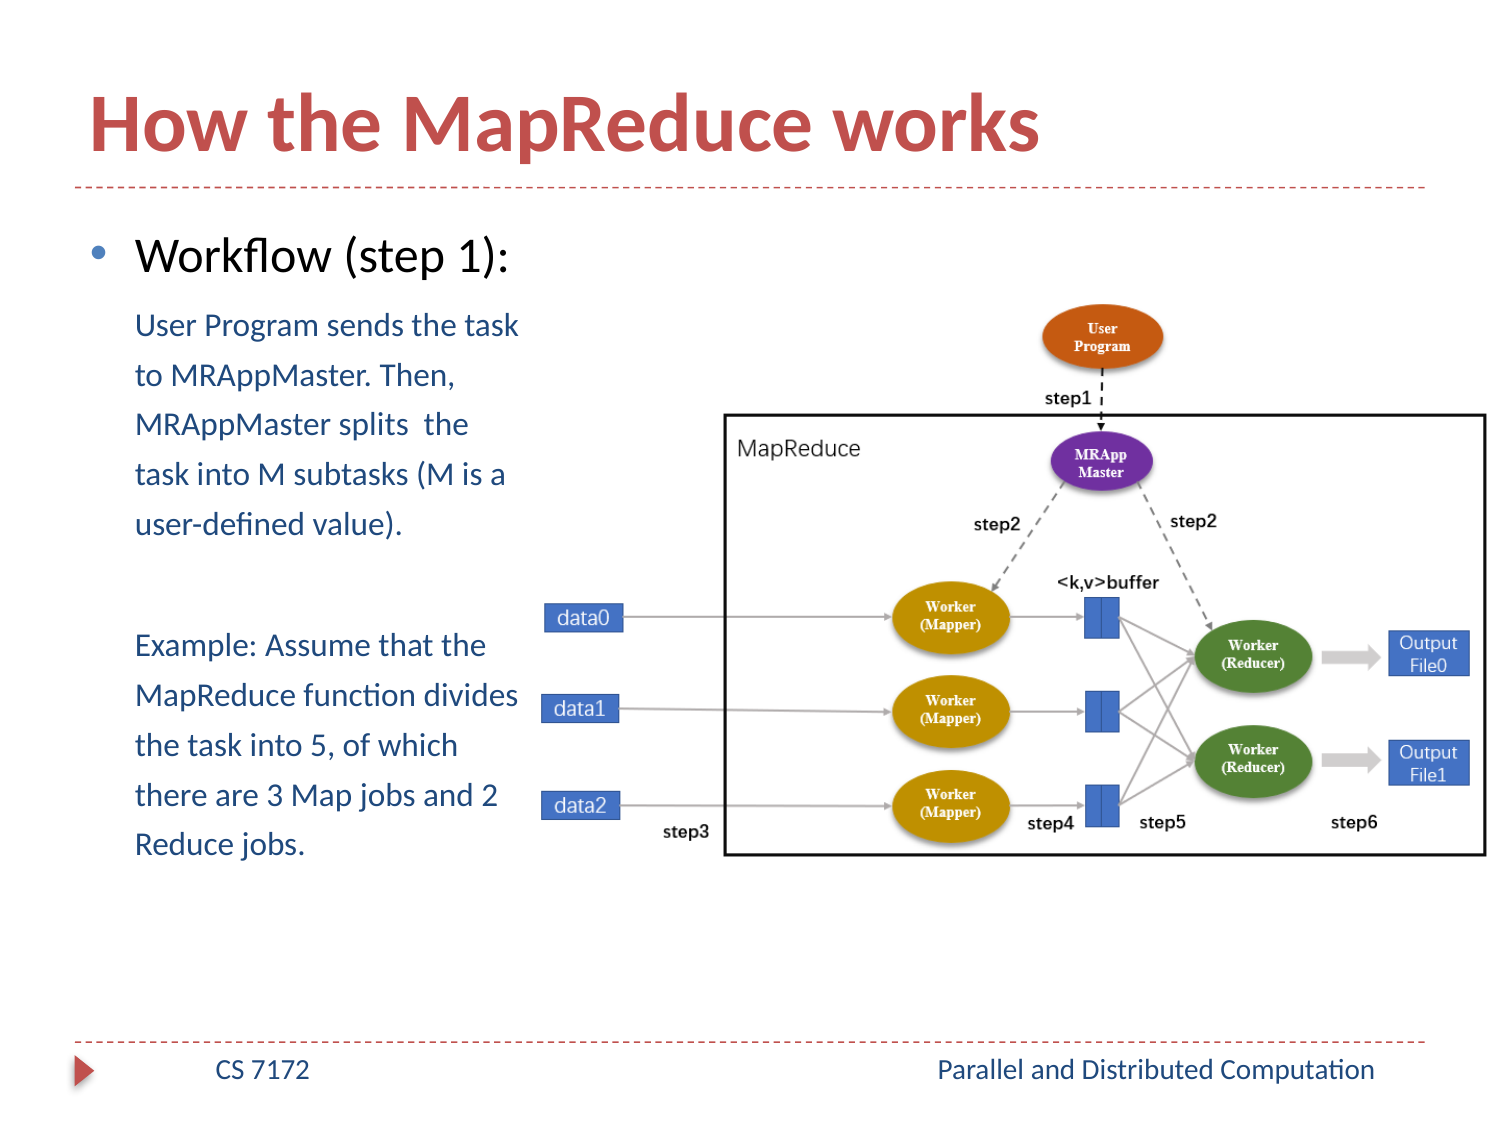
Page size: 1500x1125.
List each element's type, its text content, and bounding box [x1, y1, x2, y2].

slide_number Parallel and Distributed Computation [887, 1042, 1426, 1103]
slide_number CS 7172 [100, 1042, 426, 1103]
picture [537, 299, 1500, 869]
list Workflow (step 1): User Program sends the task to MRAppMaster. Then, MRAppMaster splits the task into M subtasks (M is a user-defined value). Example: Assume that the MapReduce function divides the task into 5, of which there are 3 Map jobs and 2 Reduce jobs. [75, 200, 538, 1010]
title How the MapReduce works [75, 12, 1425, 175]
